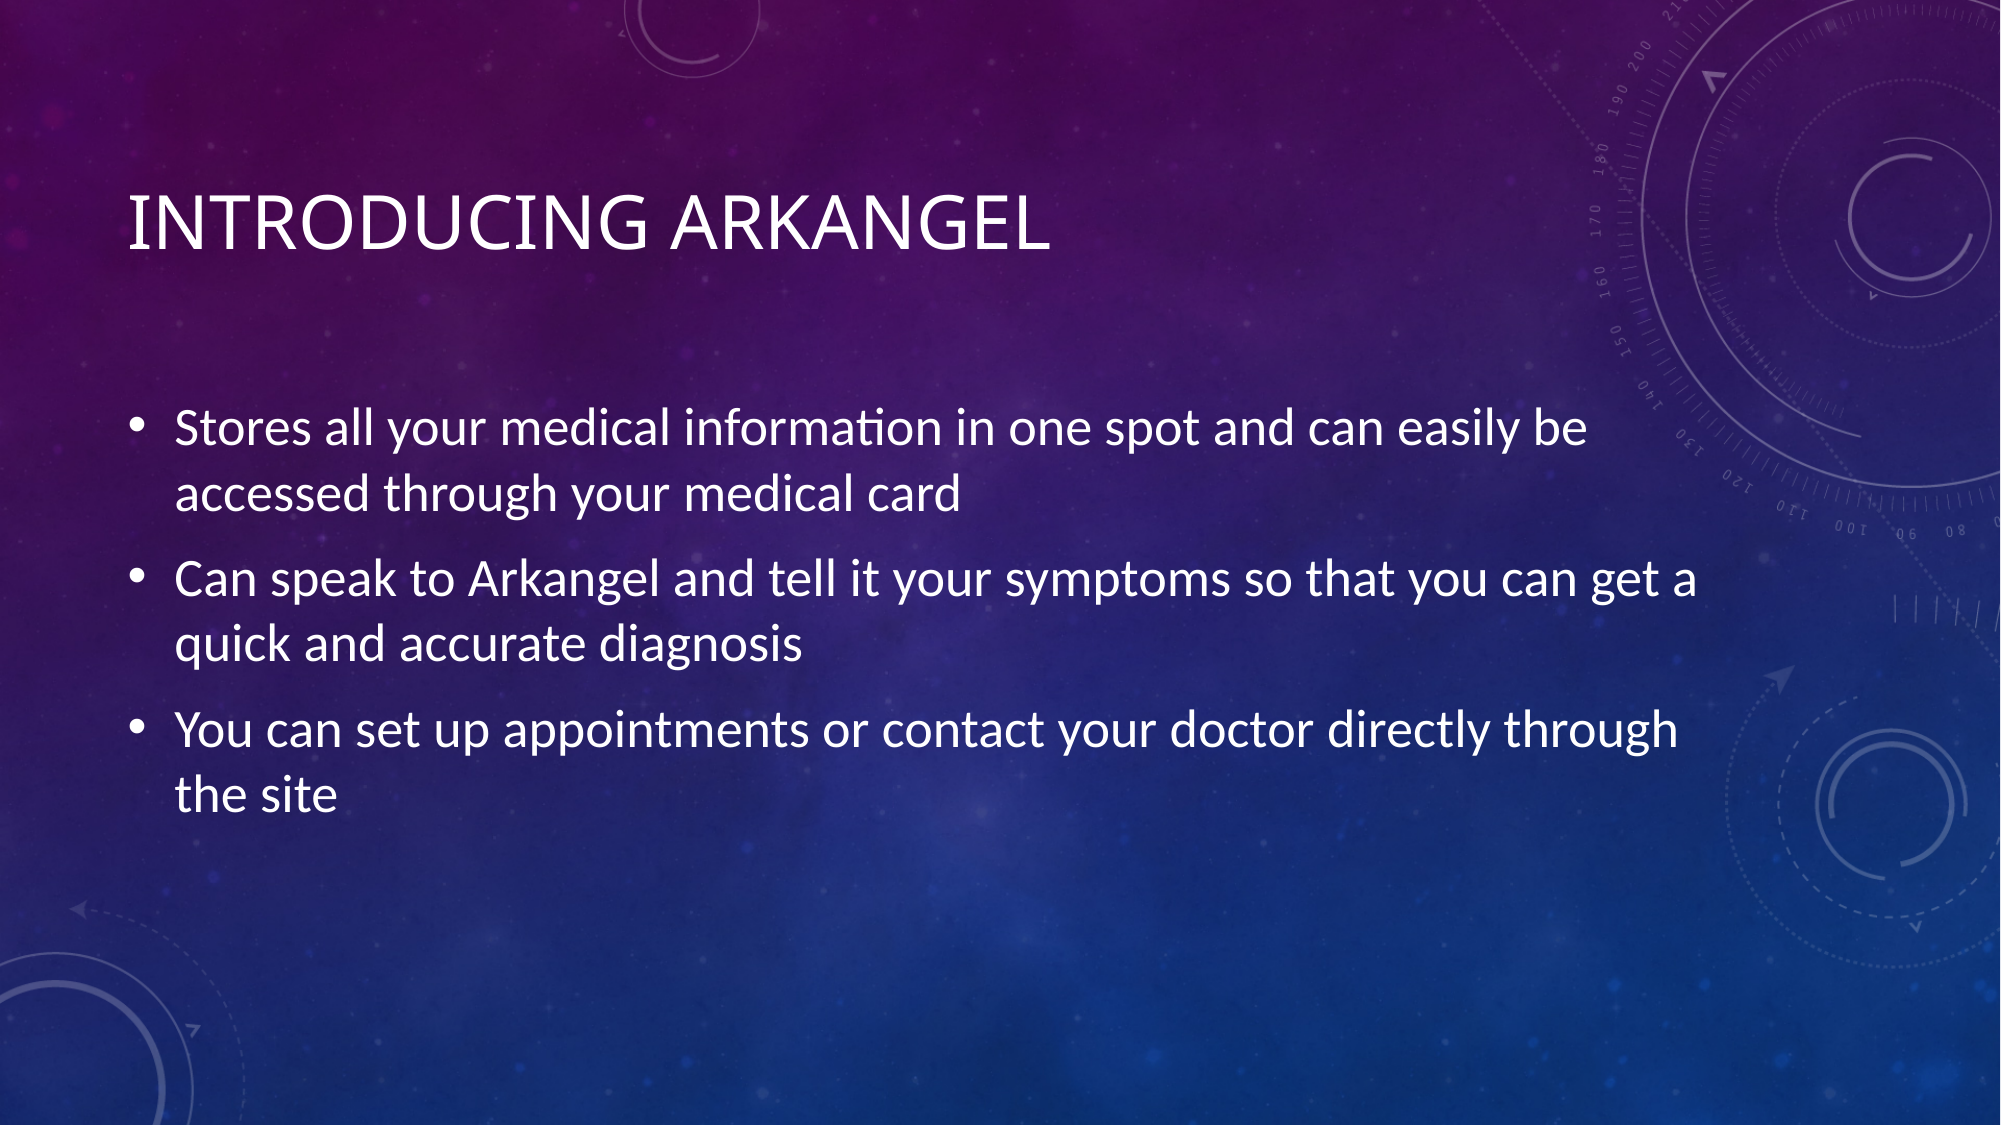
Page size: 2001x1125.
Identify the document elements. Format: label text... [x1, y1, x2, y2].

title Introducing Arkangel [112, 99, 1775, 339]
list Stores all your medical information in one spot and can easily be accessed through your medical card Can speak to Arkangel and tell it your symptoms so that you can get a quick and accurate diagnosis You can set up appointments or contact your doctor directly through the site [112, 351, 1775, 950]
picture [0, 0, 2001, 1125]
